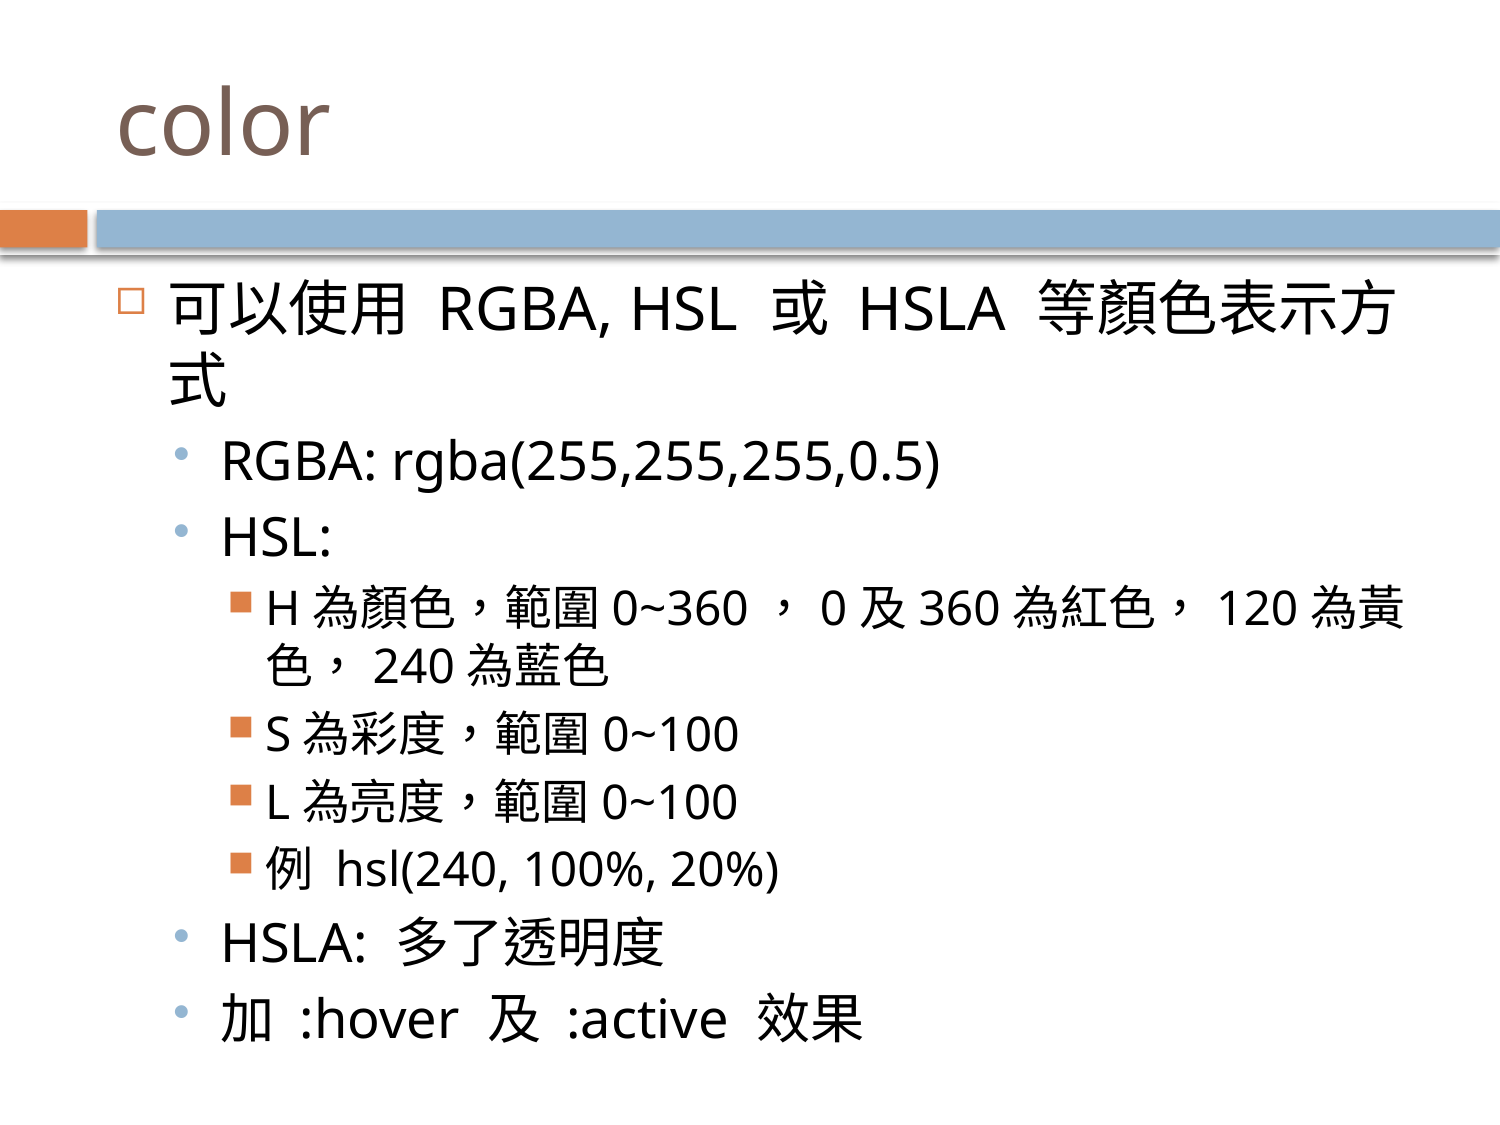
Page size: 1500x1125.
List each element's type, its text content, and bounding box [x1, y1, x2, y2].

list 可以使用 RGBA, HSL 或 HSLA 等顏色表示方式 RGBA: rgba(255,255,255,0.5) HSL: H為顏色，範圍0~360，0及360為紅色，120為黃色，240為藍色 S為彩度，範圍0~100 L為亮度，範圍0~100 例 hsl(240, 100%, 20%) HSLA: 多了透明度 加 :hover 及 :active 效果 [100, 262, 1438, 1000]
title color [100, 37, 1438, 200]
